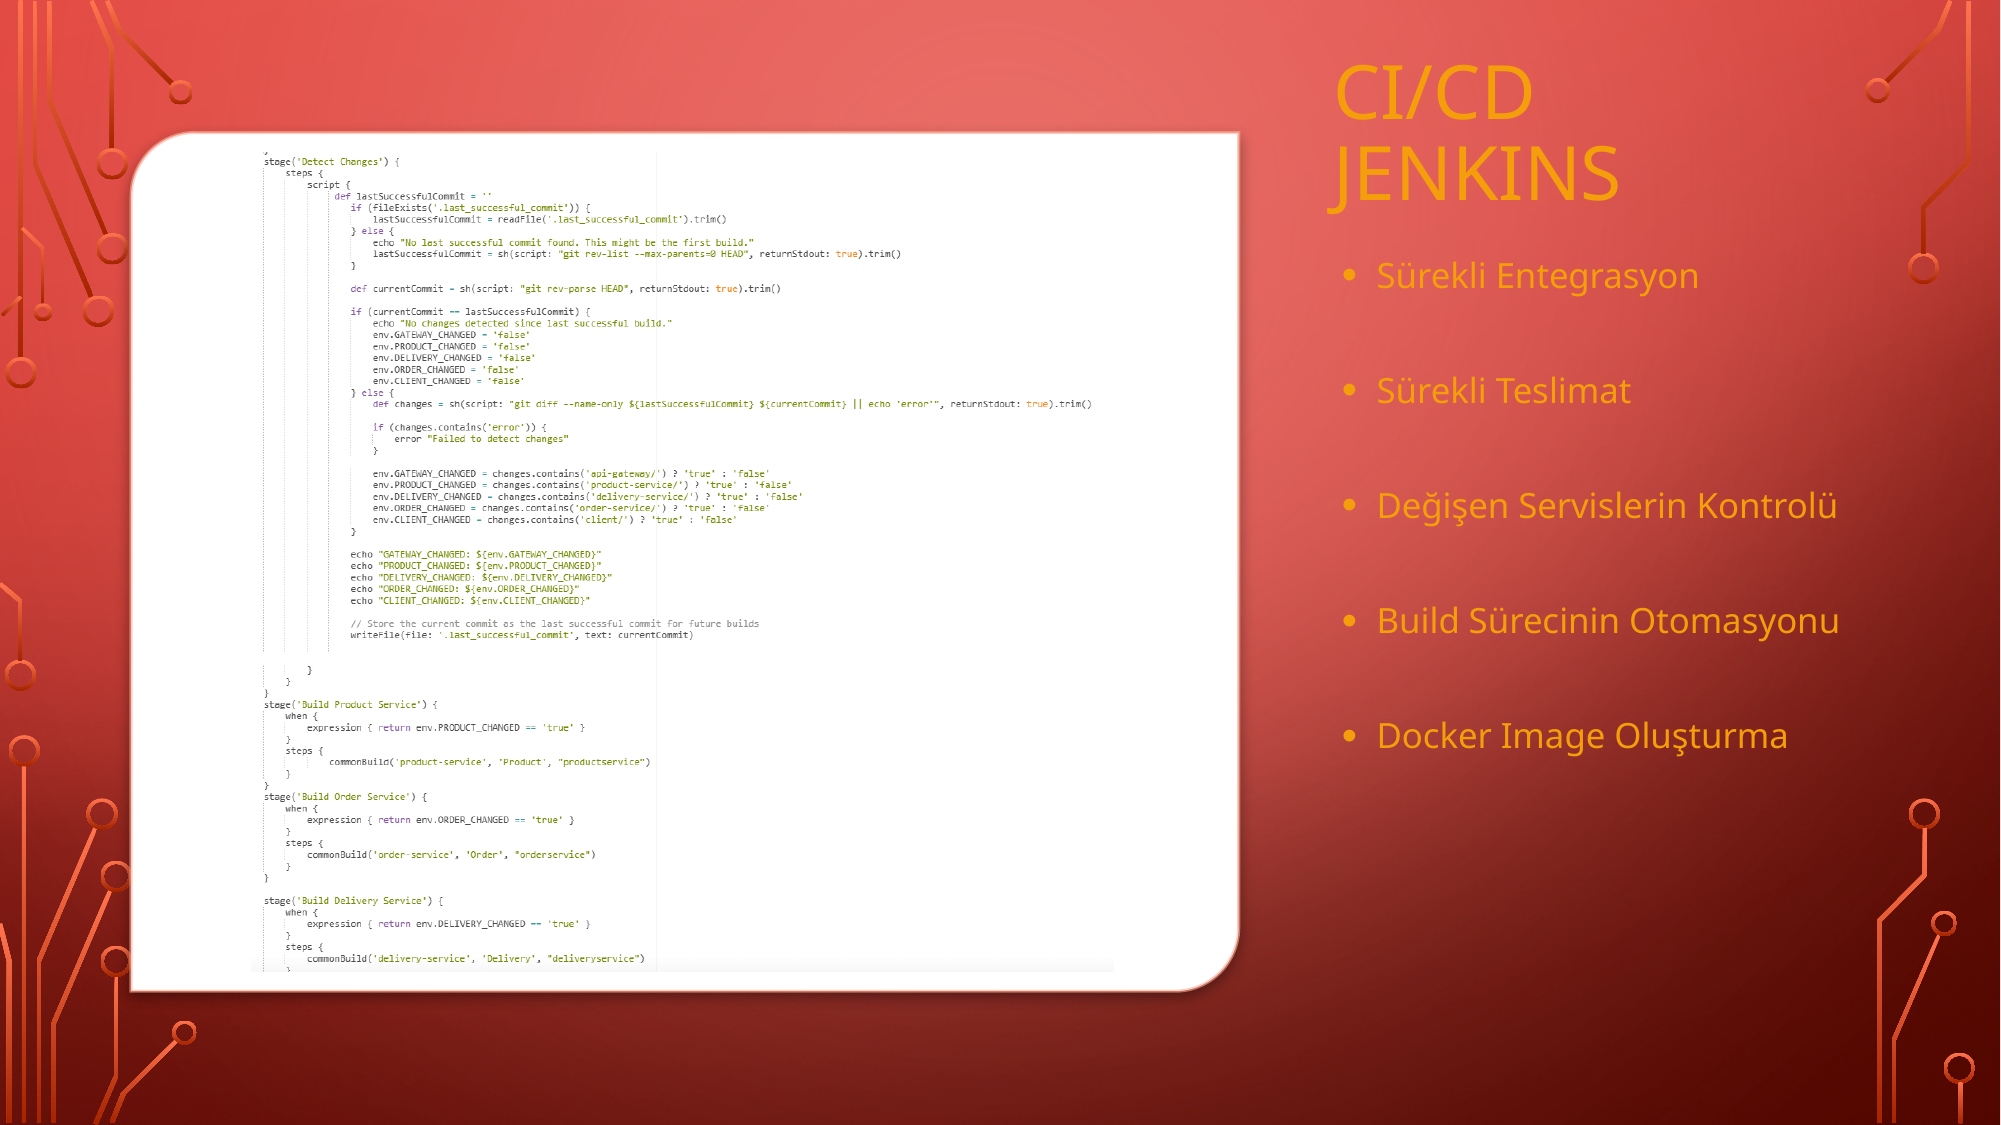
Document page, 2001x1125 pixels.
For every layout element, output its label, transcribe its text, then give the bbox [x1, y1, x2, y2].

text_box Sürekli Entegrasyon Sürekli Teslimat Değişen Servislerin Kontrolü Build Sürecinin Otomasyonu Docker Image Oluşturma [1318, 241, 1857, 823]
picture [251, 152, 1114, 973]
text_box [129, 131, 1241, 993]
title cı/cd jenkıns [1318, 0, 1857, 225]
